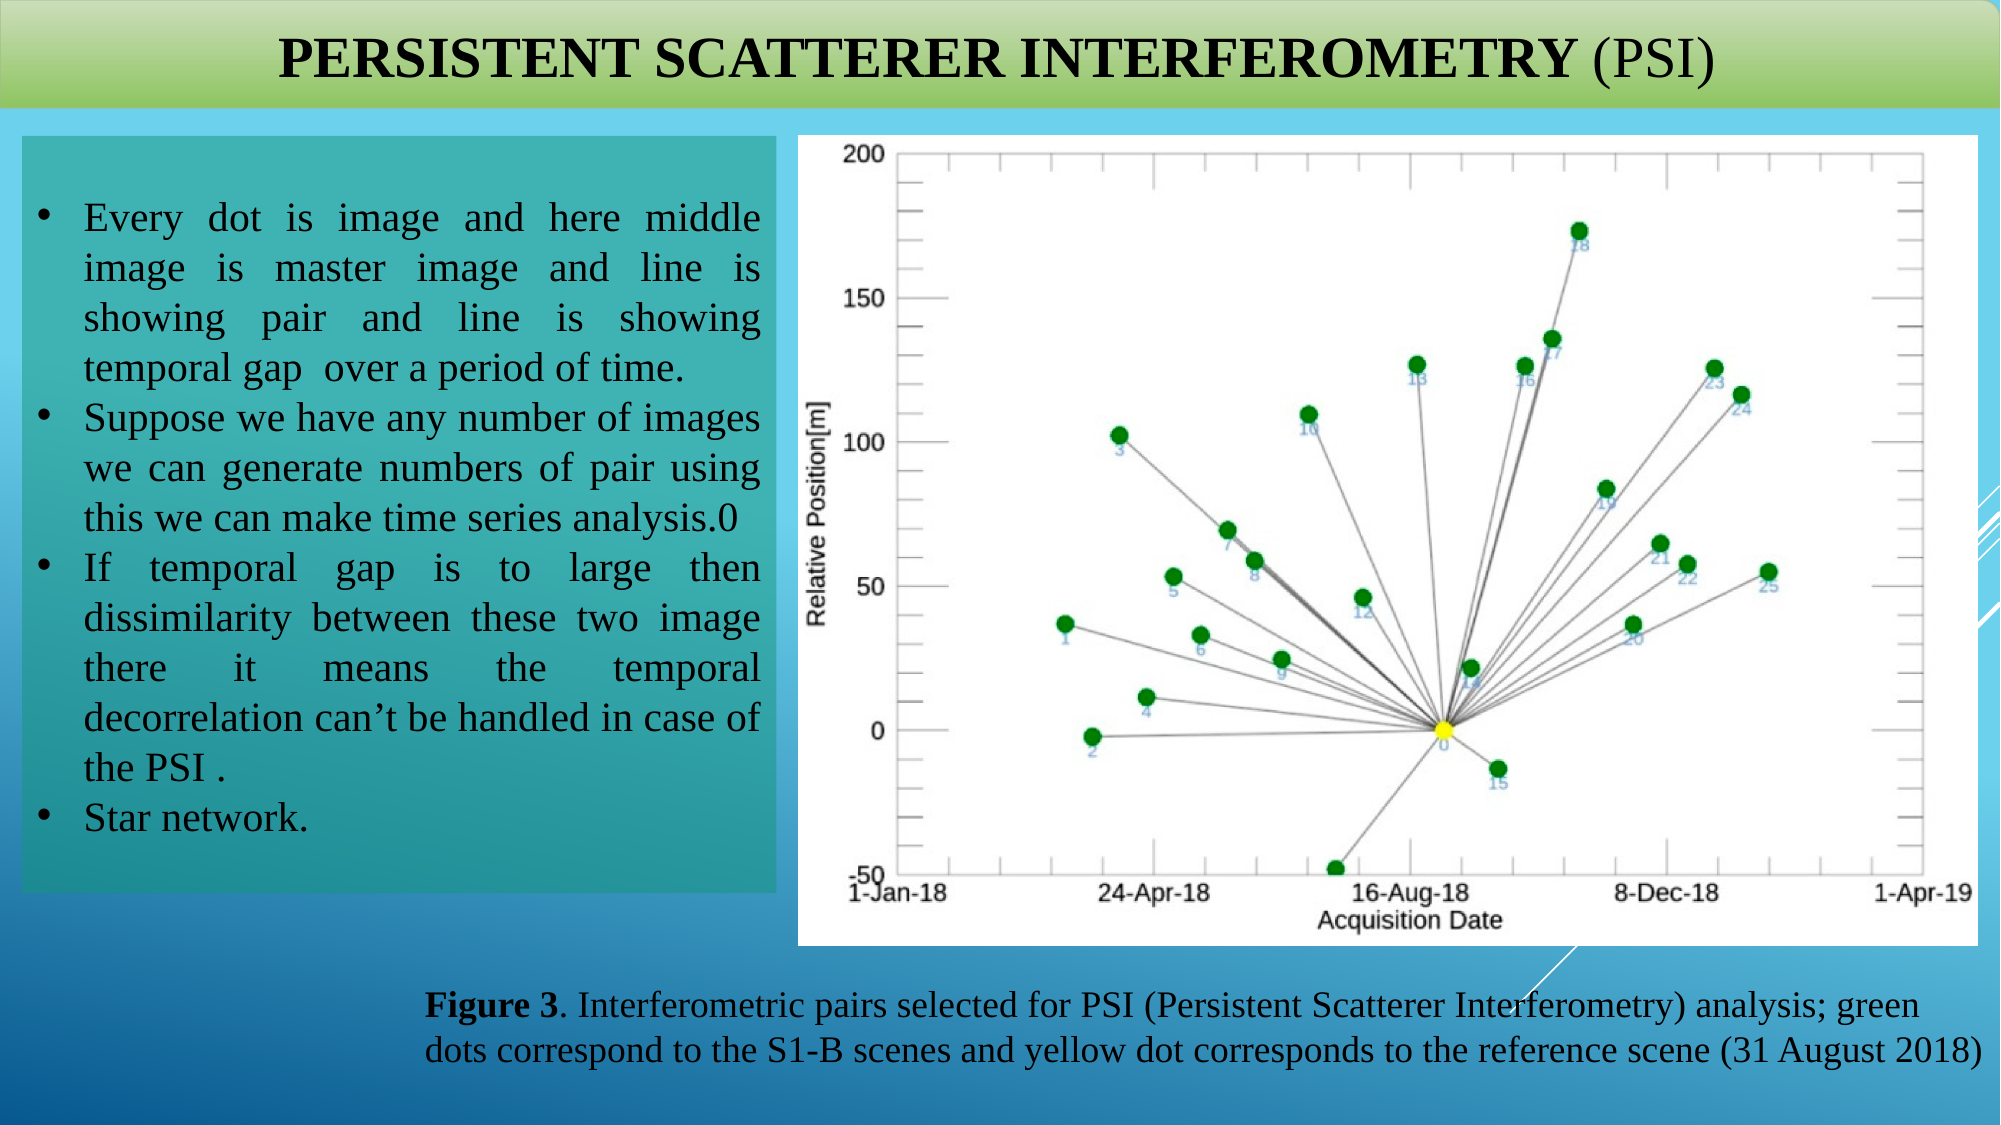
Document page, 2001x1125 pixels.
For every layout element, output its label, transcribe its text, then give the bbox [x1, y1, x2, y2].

text_box Figure 3. Interferometric pairs selected for PSI (Persistent Scatterer Interferometry) analysis; green dots correspond to the S1-B scenes and yellow dot corresponds to the reference scene (31 August 2018) [410, 972, 2000, 1078]
text_box PERSISTENT SCATTERER INTERFEROMETRY (PSI) [0, 0, 2000, 109]
text_box Every dot is image and here middle image is master image and line is showing pair and line is showing temporal gap over a period of time. Suppose we have any number of images we can generate numbers of pair using this we can make time series analysis.0 If temporal gap is to large then dissimilarity between these two image there it means the temporal decorrelation can’t be handled in case of the PSI . Star network. [22, 135, 777, 894]
picture [798, 135, 1979, 946]
